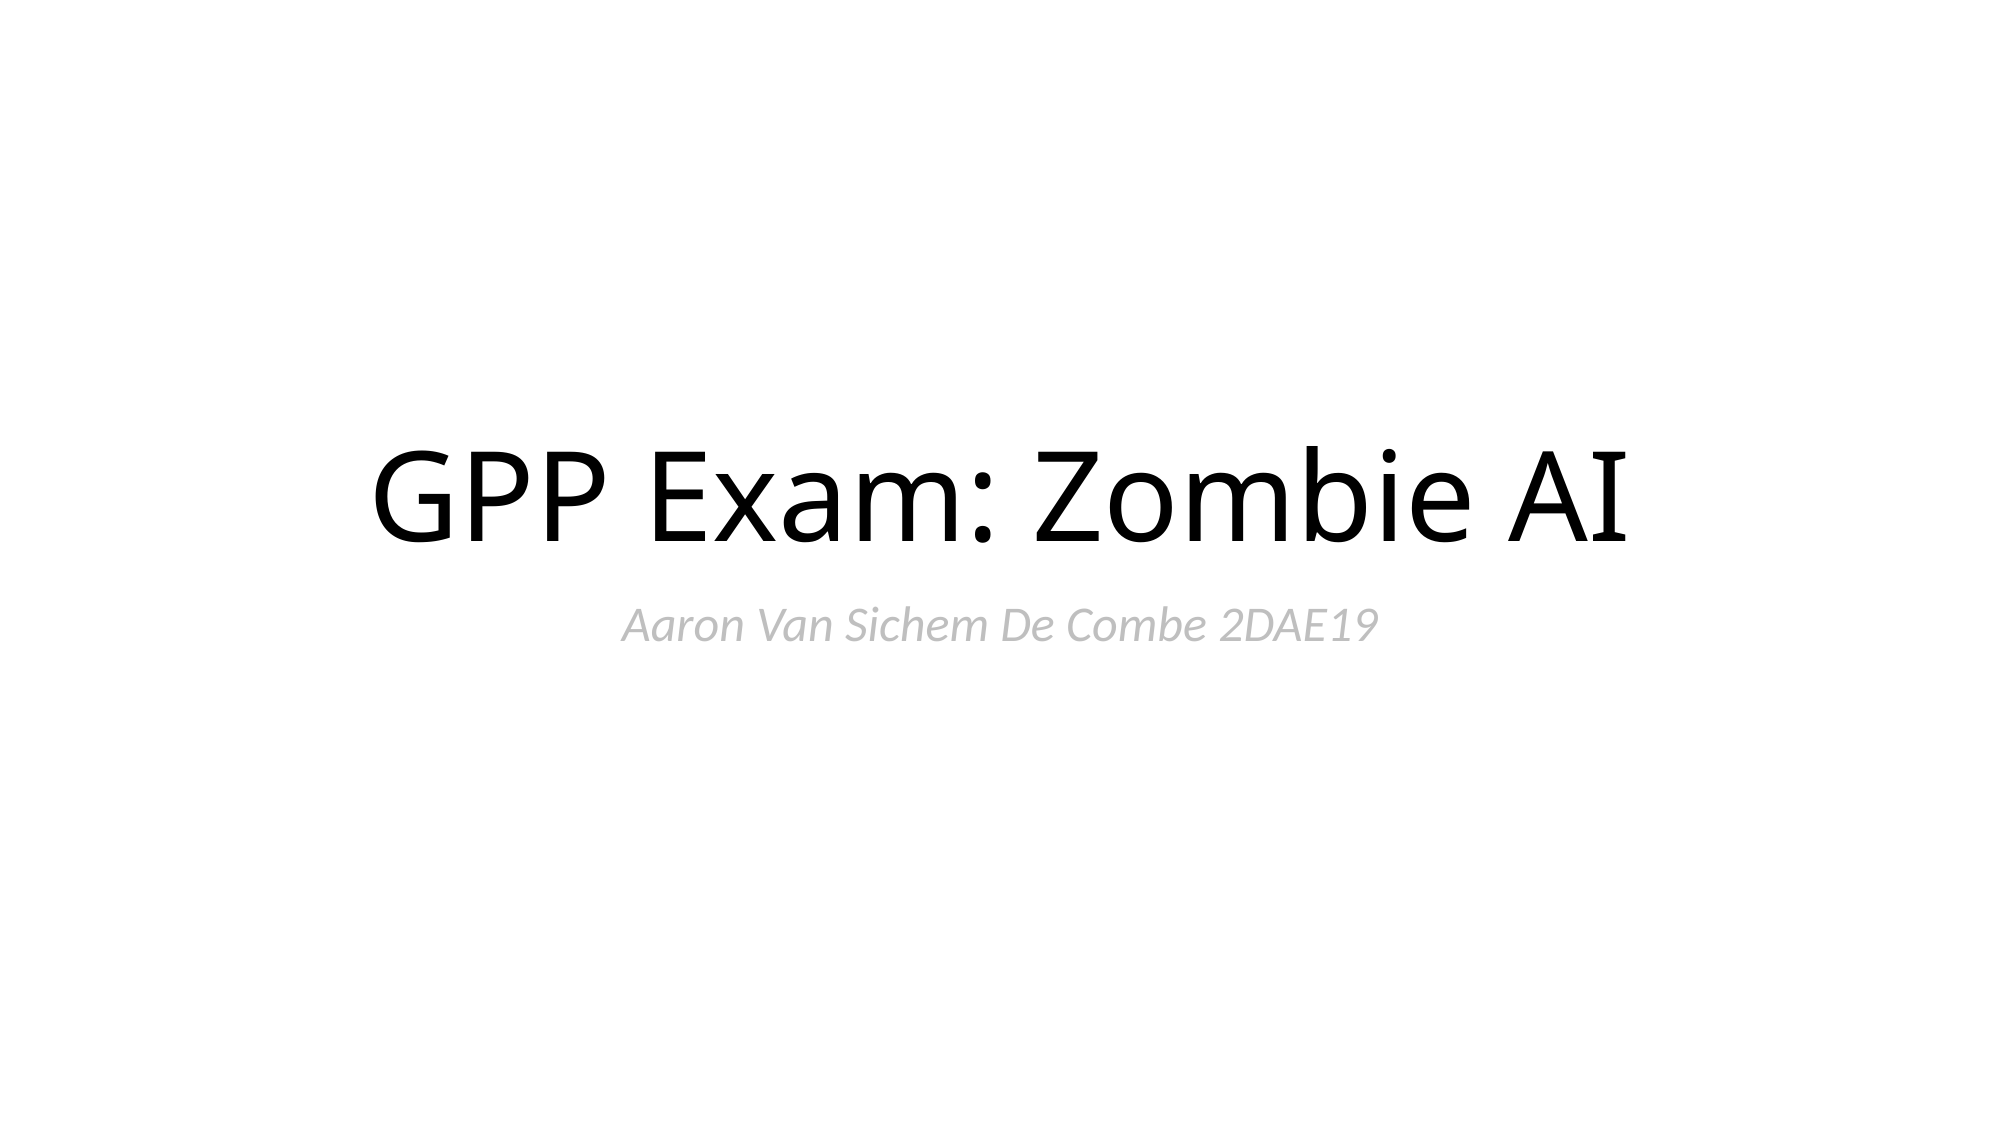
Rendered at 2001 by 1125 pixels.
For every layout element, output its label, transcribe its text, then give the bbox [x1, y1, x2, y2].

subtitle Aaron Van Sichem De Combe 2DAE19 [249, 590, 1750, 863]
title GPP Exam: Zombie AI [249, 184, 1750, 576]
